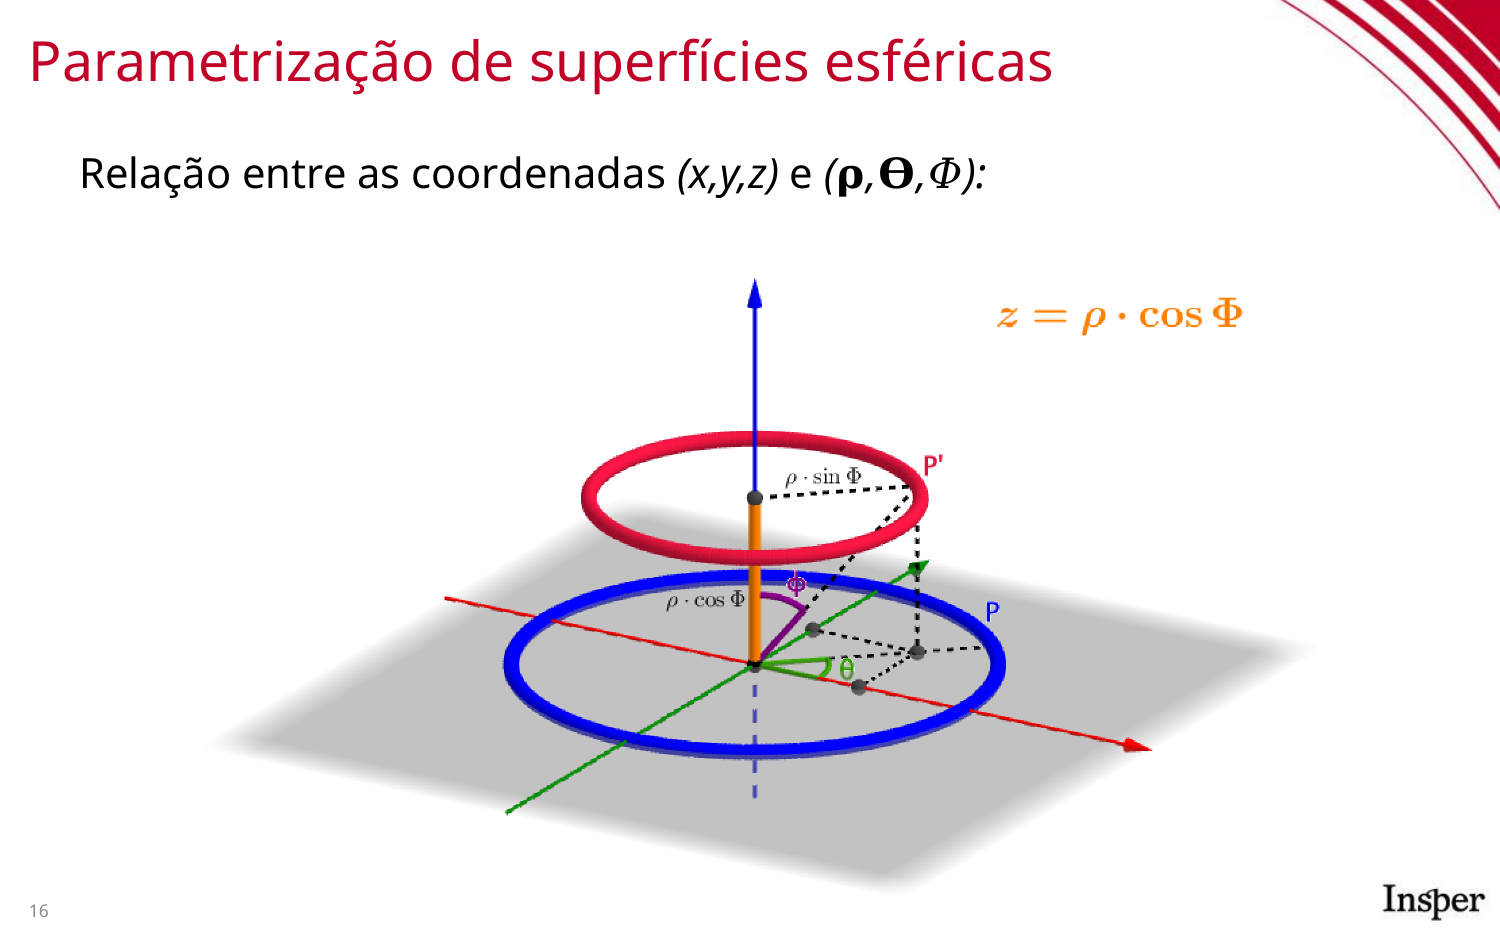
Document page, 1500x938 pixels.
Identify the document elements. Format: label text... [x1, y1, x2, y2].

title Parametrização de superfícies esféricas [13, 18, 1397, 104]
picture [184, 0, 1500, 938]
list Relação entre as coordenadas (x,y,z) e (𝛒,𝚹,𝛷): [64, 114, 1447, 228]
slide_number ‹#› [0, 887, 78, 938]
